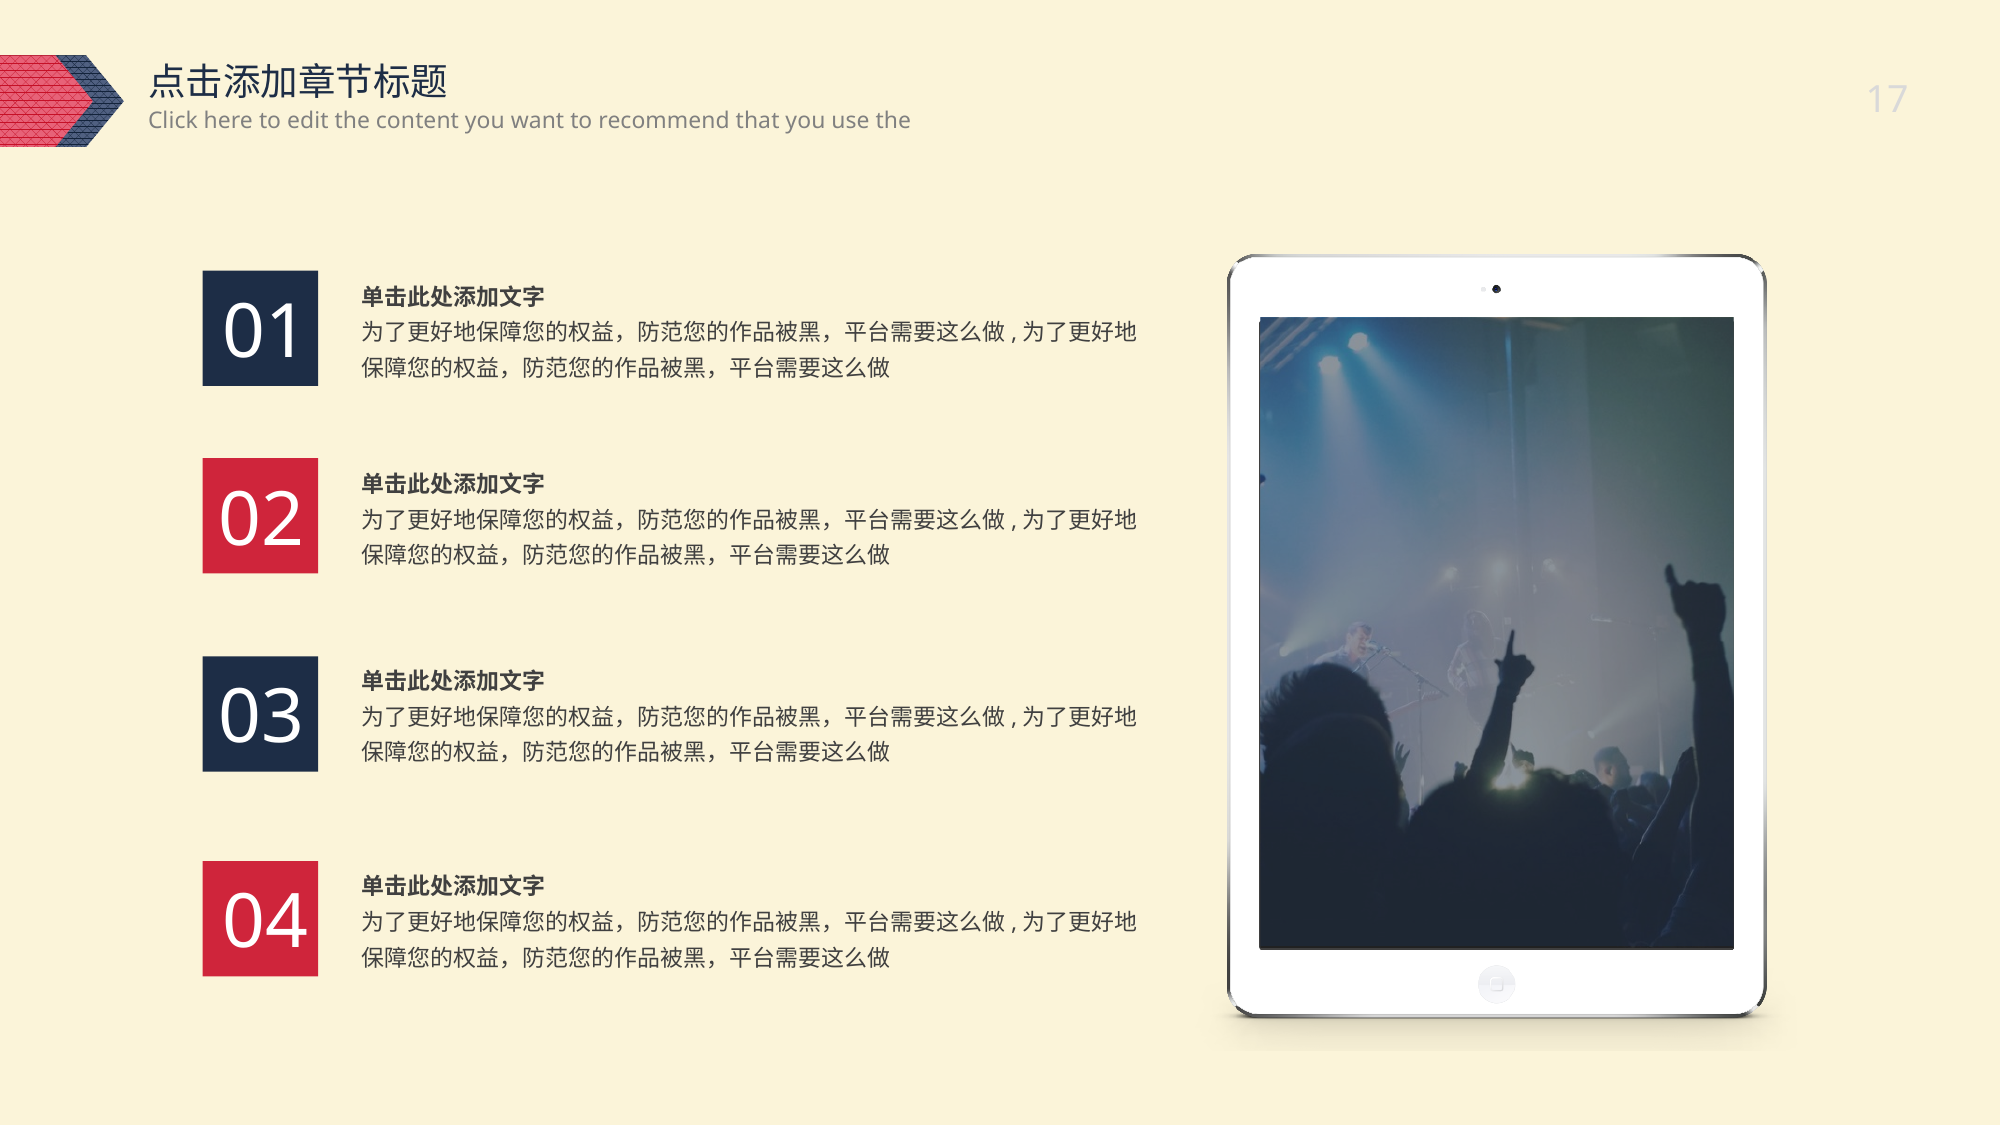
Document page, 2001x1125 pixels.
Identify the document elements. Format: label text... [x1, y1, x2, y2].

text_box 单击此处添加文字 为了更好地保障您的权益，防范您的作品被黑，平台需要这么做,为了更好地保障您的权益，防范您的作品被黑，平台需要这么做 [346, 651, 1166, 773]
text_box 03 [203, 659, 320, 765]
text_box [202, 860, 319, 977]
picture [1176, 217, 1798, 1051]
text_box [202, 655, 319, 773]
list 点击添加章节标题 [133, 55, 1427, 101]
text_box 单击此处添加文字 为了更好地保障您的权益，防范您的作品被黑，平台需要这么做,为了更好地保障您的权益，防范您的作品被黑，平台需要这么做 [346, 856, 1166, 979]
list Click here to edit the content you want to recommend that you use the [133, 101, 1427, 152]
text_box [202, 270, 319, 387]
text_box 04 [207, 865, 323, 970]
text_box [202, 457, 319, 574]
text_box 02 [203, 463, 320, 568]
text_box 单击此处添加文字 为了更好地保障您的权益，防范您的作品被黑，平台需要这么做,为了更好地保障您的权益，防范您的作品被黑，平台需要这么做 [346, 266, 1166, 389]
text_box 单击此处添加文字 为了更好地保障您的权益，防范您的作品被黑，平台需要这么做,为了更好地保障您的权益，防范您的作品被黑，平台需要这么做 [346, 454, 1166, 576]
text_box 01 [207, 275, 323, 381]
